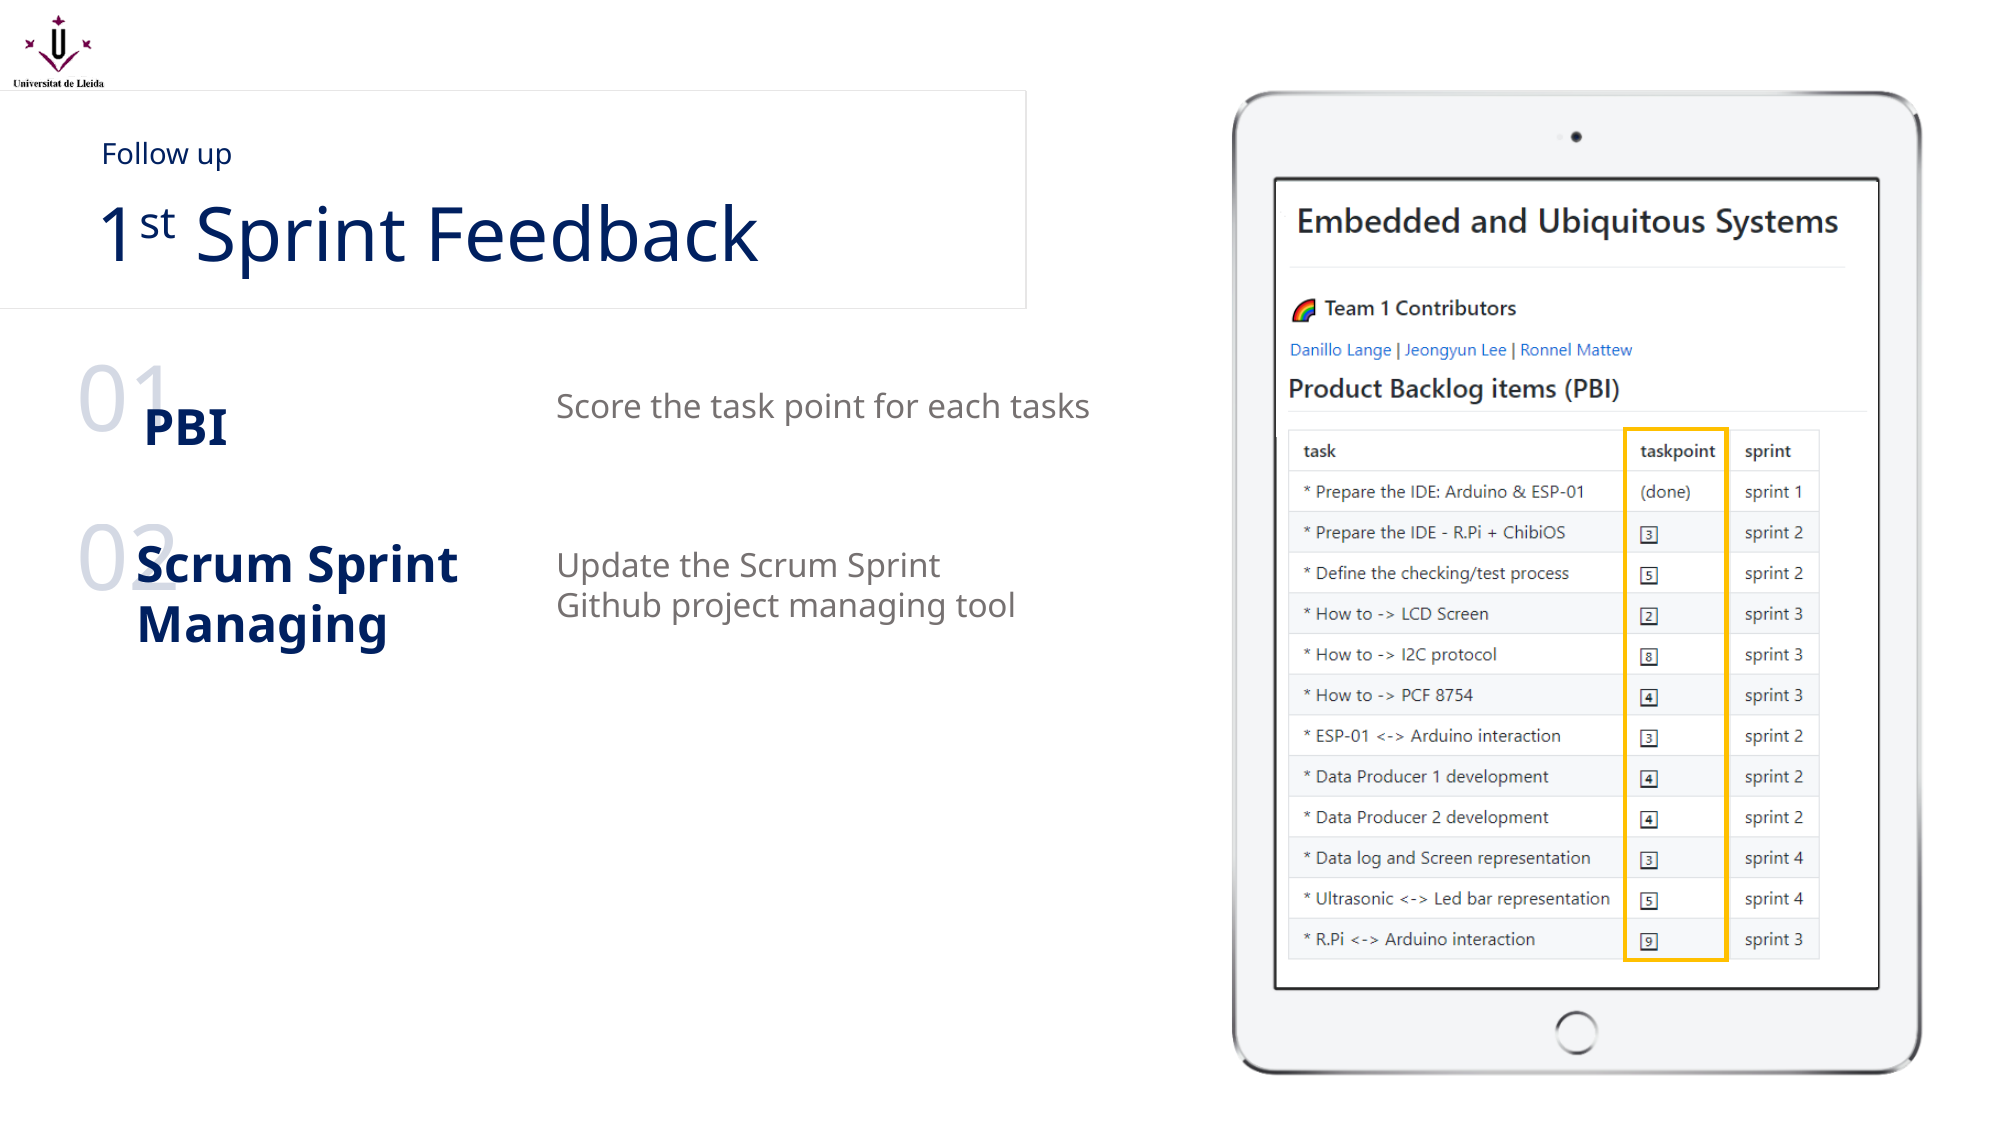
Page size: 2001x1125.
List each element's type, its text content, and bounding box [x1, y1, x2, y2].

text_box Scrum Sprint Managing [122, 525, 553, 661]
text_box Follow up [86, 128, 630, 178]
text_box PBI [128, 387, 282, 463]
text_box 02 [61, 491, 215, 617]
text_box 01 [61, 332, 215, 458]
text_box Score the task point for each tasks [541, 377, 1173, 433]
text_box Update the Scrum Sprint Github project managing tool [541, 537, 1208, 632]
text_box 1st Sprint Feedback [81, 178, 988, 284]
picture [11, 11, 107, 90]
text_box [1208, 71, 1939, 1106]
